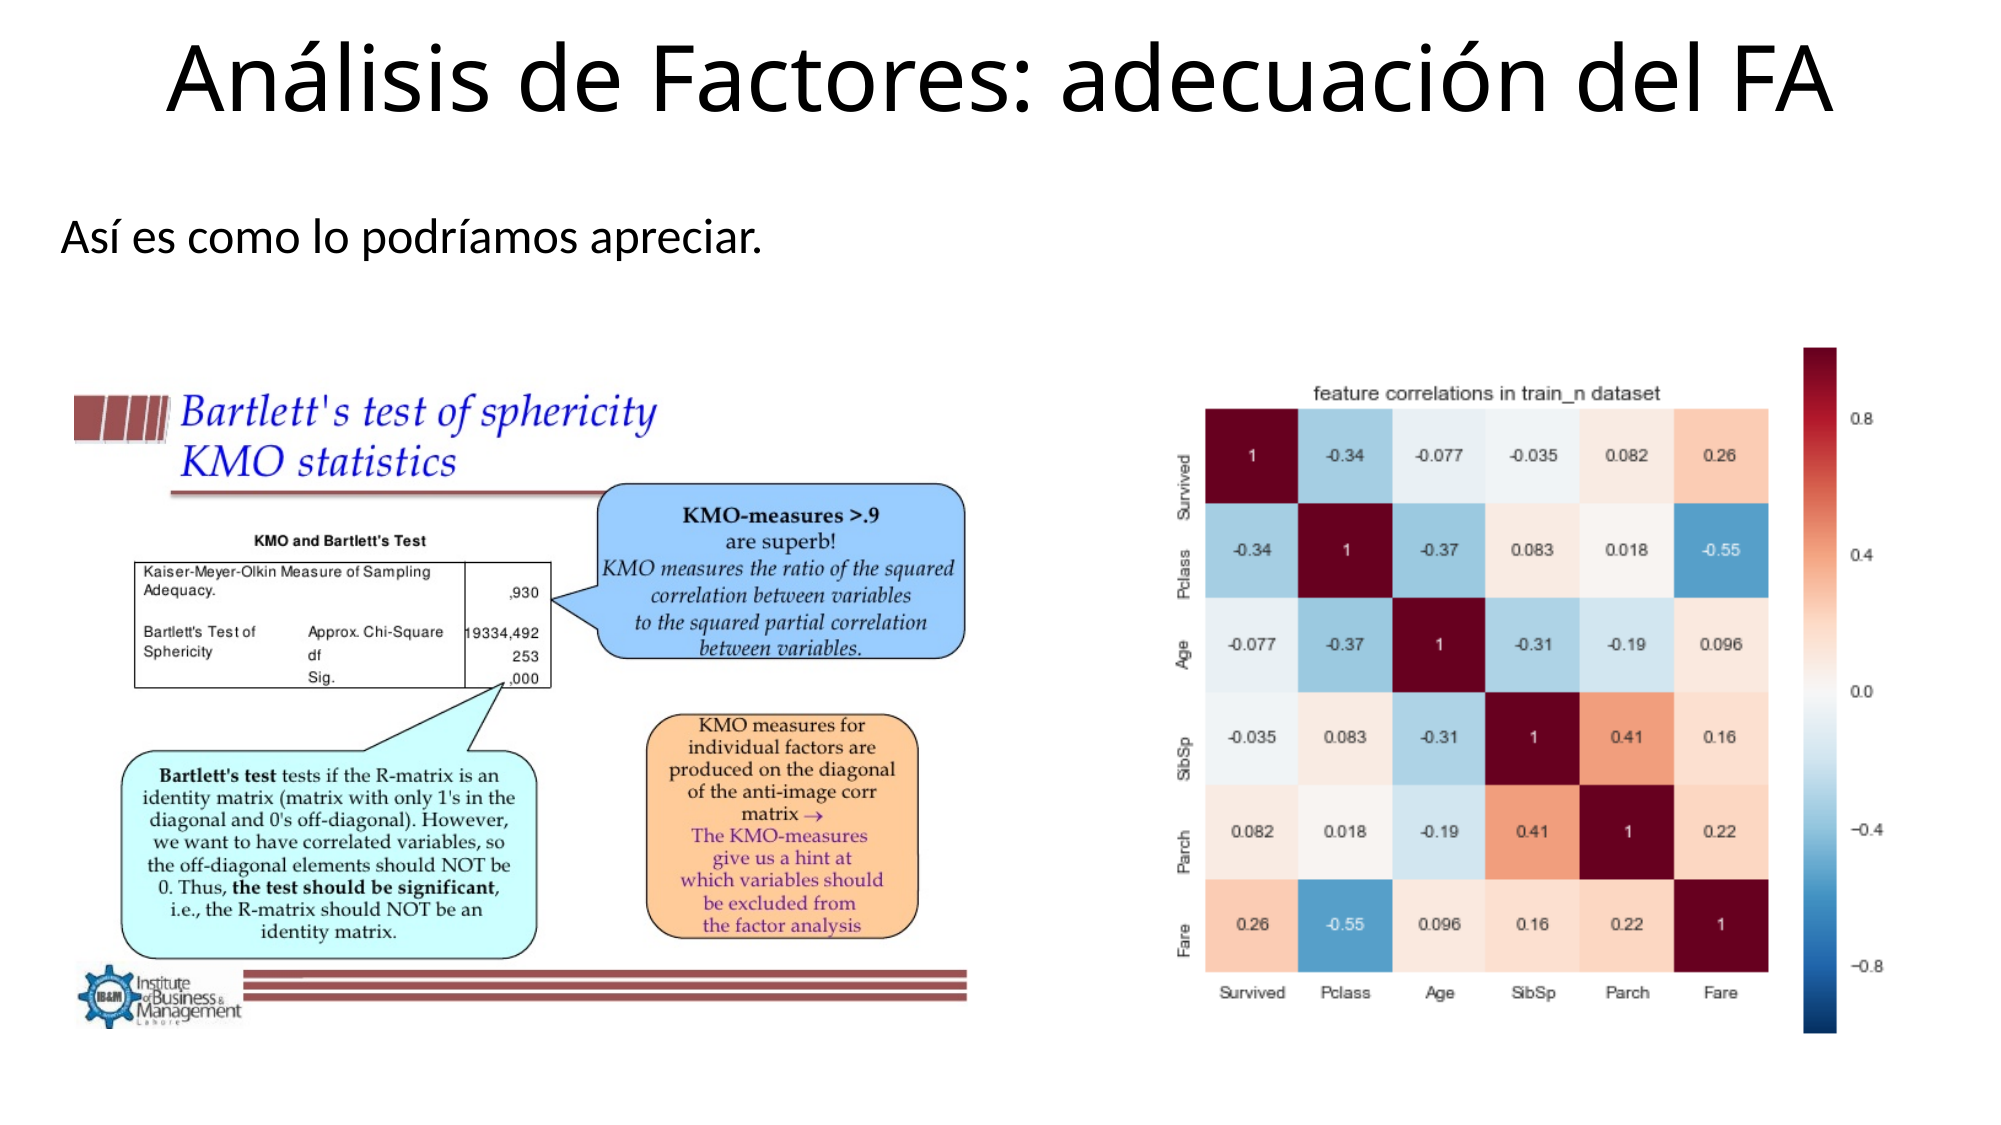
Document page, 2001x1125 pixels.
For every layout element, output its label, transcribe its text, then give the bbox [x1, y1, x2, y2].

picture [74, 358, 968, 1029]
text_box Análisis de Factores: adecuación del FA [74, 21, 1929, 143]
picture [1155, 334, 1907, 1053]
list Así es como lo podríamos apreciar. [45, 202, 1771, 917]
